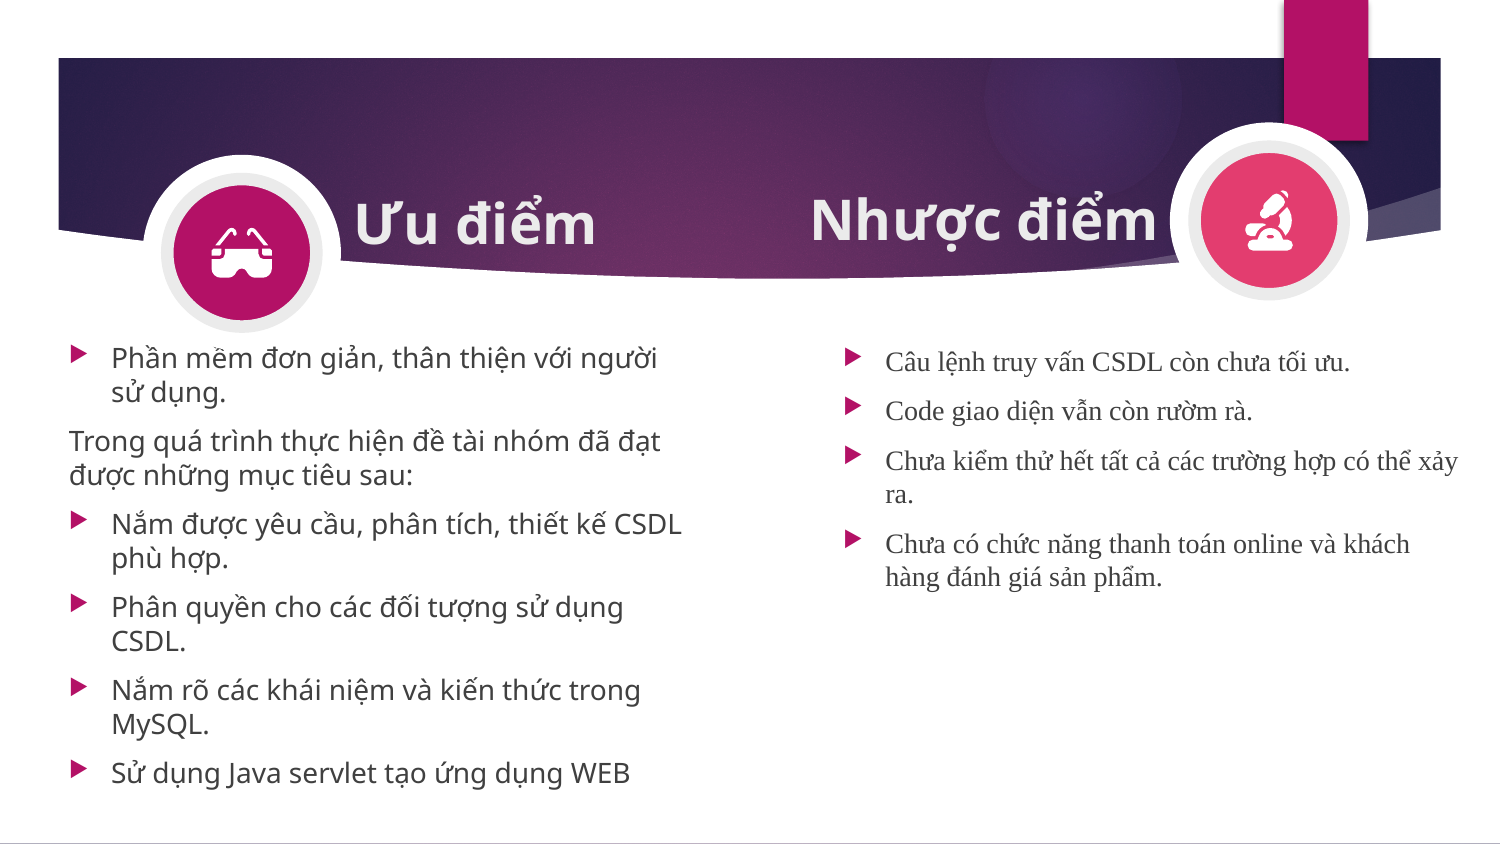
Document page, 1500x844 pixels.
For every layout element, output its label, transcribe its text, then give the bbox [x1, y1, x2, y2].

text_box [1245, 190, 1294, 251]
text_box [142, 154, 341, 351]
subtitle Câu lệnh truy vấn CSDL còn chưa tối ưu. Code giao diện vẫn còn rườm rà. Chưa kiểm thử hết tất cả các trường hợp có thể xảy ra. Chưa có chức năng thanh toán online và khách hàng đánh giá sản phẩm. [828, 278, 1483, 796]
subtitle Phần mềm đơn giản, thân thiện với người sử dụng. Trong quá trình thực hiện đề tài nhóm đã đạt được những mục tiêu sau: Nắm được yêu cầu, phân tích, thiết kế CSDL phù hợp. Phân quyền cho các đối tượng sử dụng CSDL. Nắm rõ các khái niệm và kiến thức trong MySQL. Sử dụng Java servlet tạo ứng dụng WEB [53, 325, 709, 721]
text_box [1176, 122, 1369, 319]
text_box [1203, 146, 1344, 295]
text_box Nhược điểm [694, 168, 1275, 256]
text_box [167, 179, 317, 327]
title Ưu điểm [306, 173, 645, 261]
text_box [211, 227, 273, 279]
